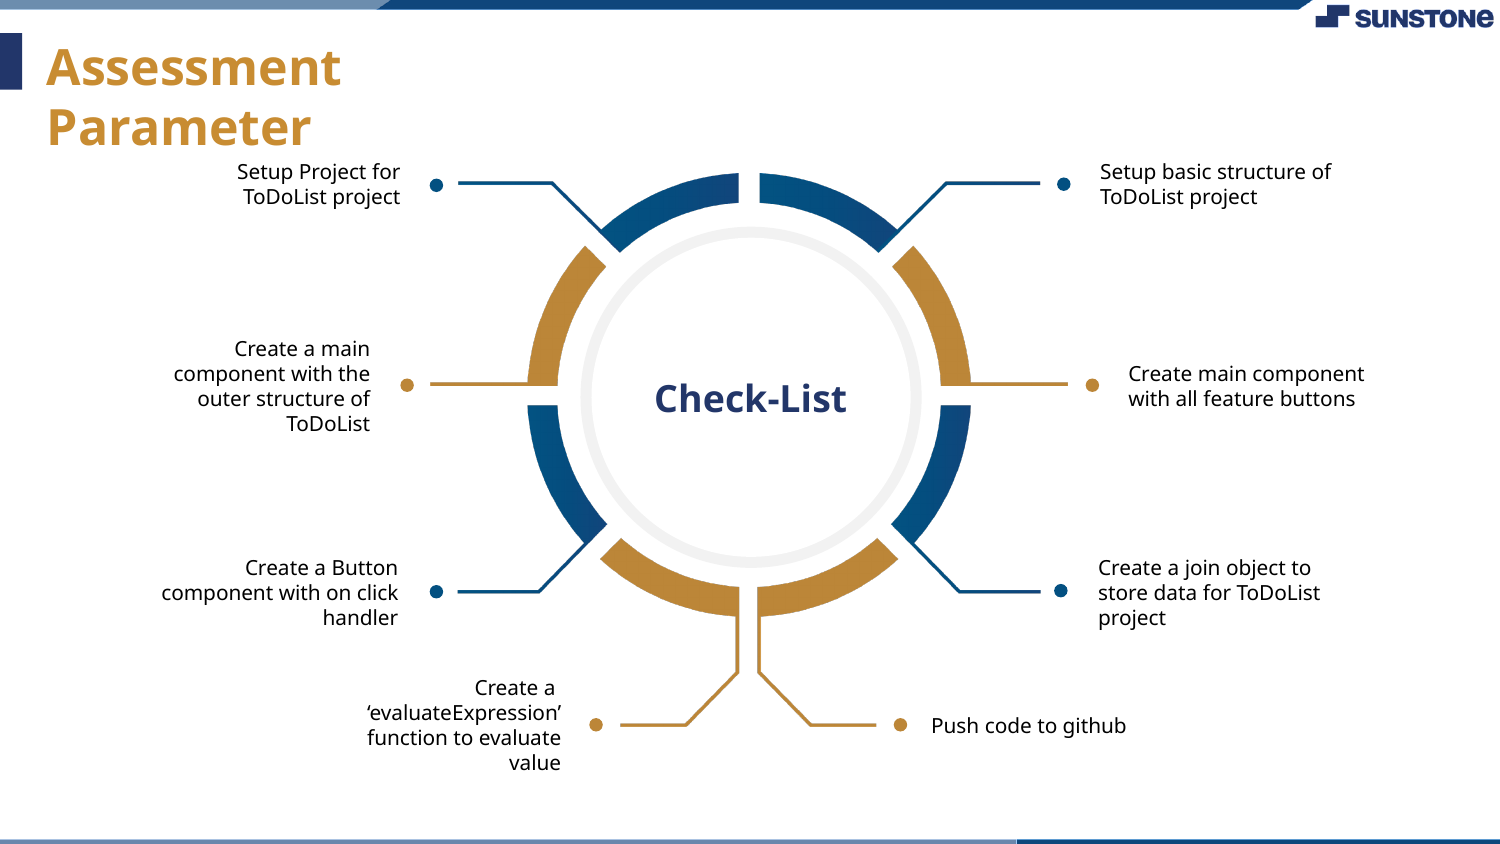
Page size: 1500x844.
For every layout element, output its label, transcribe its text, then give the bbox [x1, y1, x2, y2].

list Push code to github [916, 698, 1198, 752]
list Check-List [610, 371, 892, 424]
list Setup basic structure of ToDoList project [1085, 157, 1367, 211]
list Setup Project for ToDoList project [134, 171, 416, 211]
list Create a ‘evaluateExpression’ function to evaluate value [294, 698, 577, 752]
list Create main component with all feature buttons [1113, 358, 1395, 412]
picture [0, 0, 1500, 844]
text_box Assessment Parameter [31, 20, 545, 171]
list Create a Button component with on click handler [131, 565, 414, 619]
list Create a main component with the outer structure of ToDoList [103, 358, 386, 412]
list Create a join object to store data for ToDoList project [1083, 565, 1365, 619]
